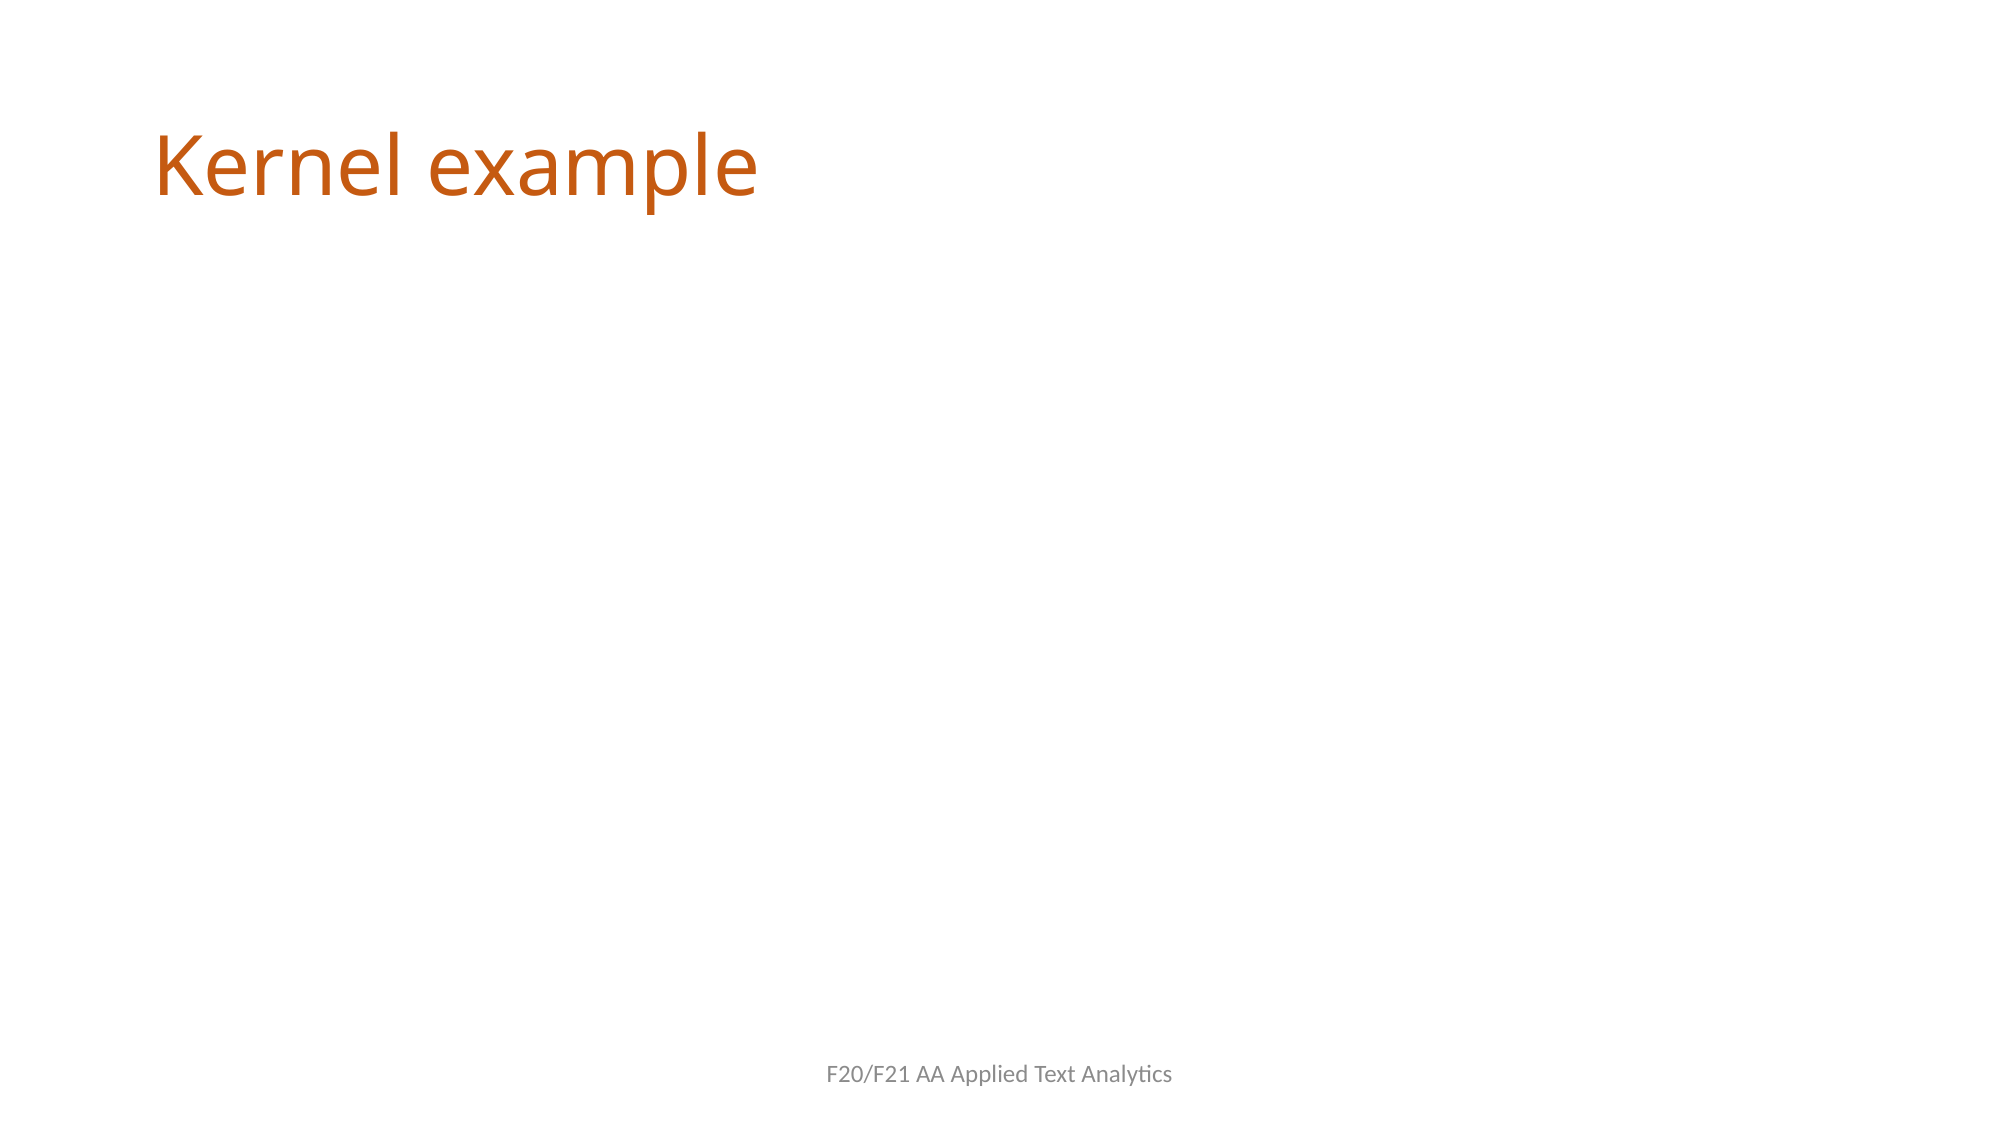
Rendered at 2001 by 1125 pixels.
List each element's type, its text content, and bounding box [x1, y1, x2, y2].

footer F20/F21 AA Applied Text Analytics [662, 1042, 1338, 1103]
title Kernel example [137, 59, 1863, 278]
